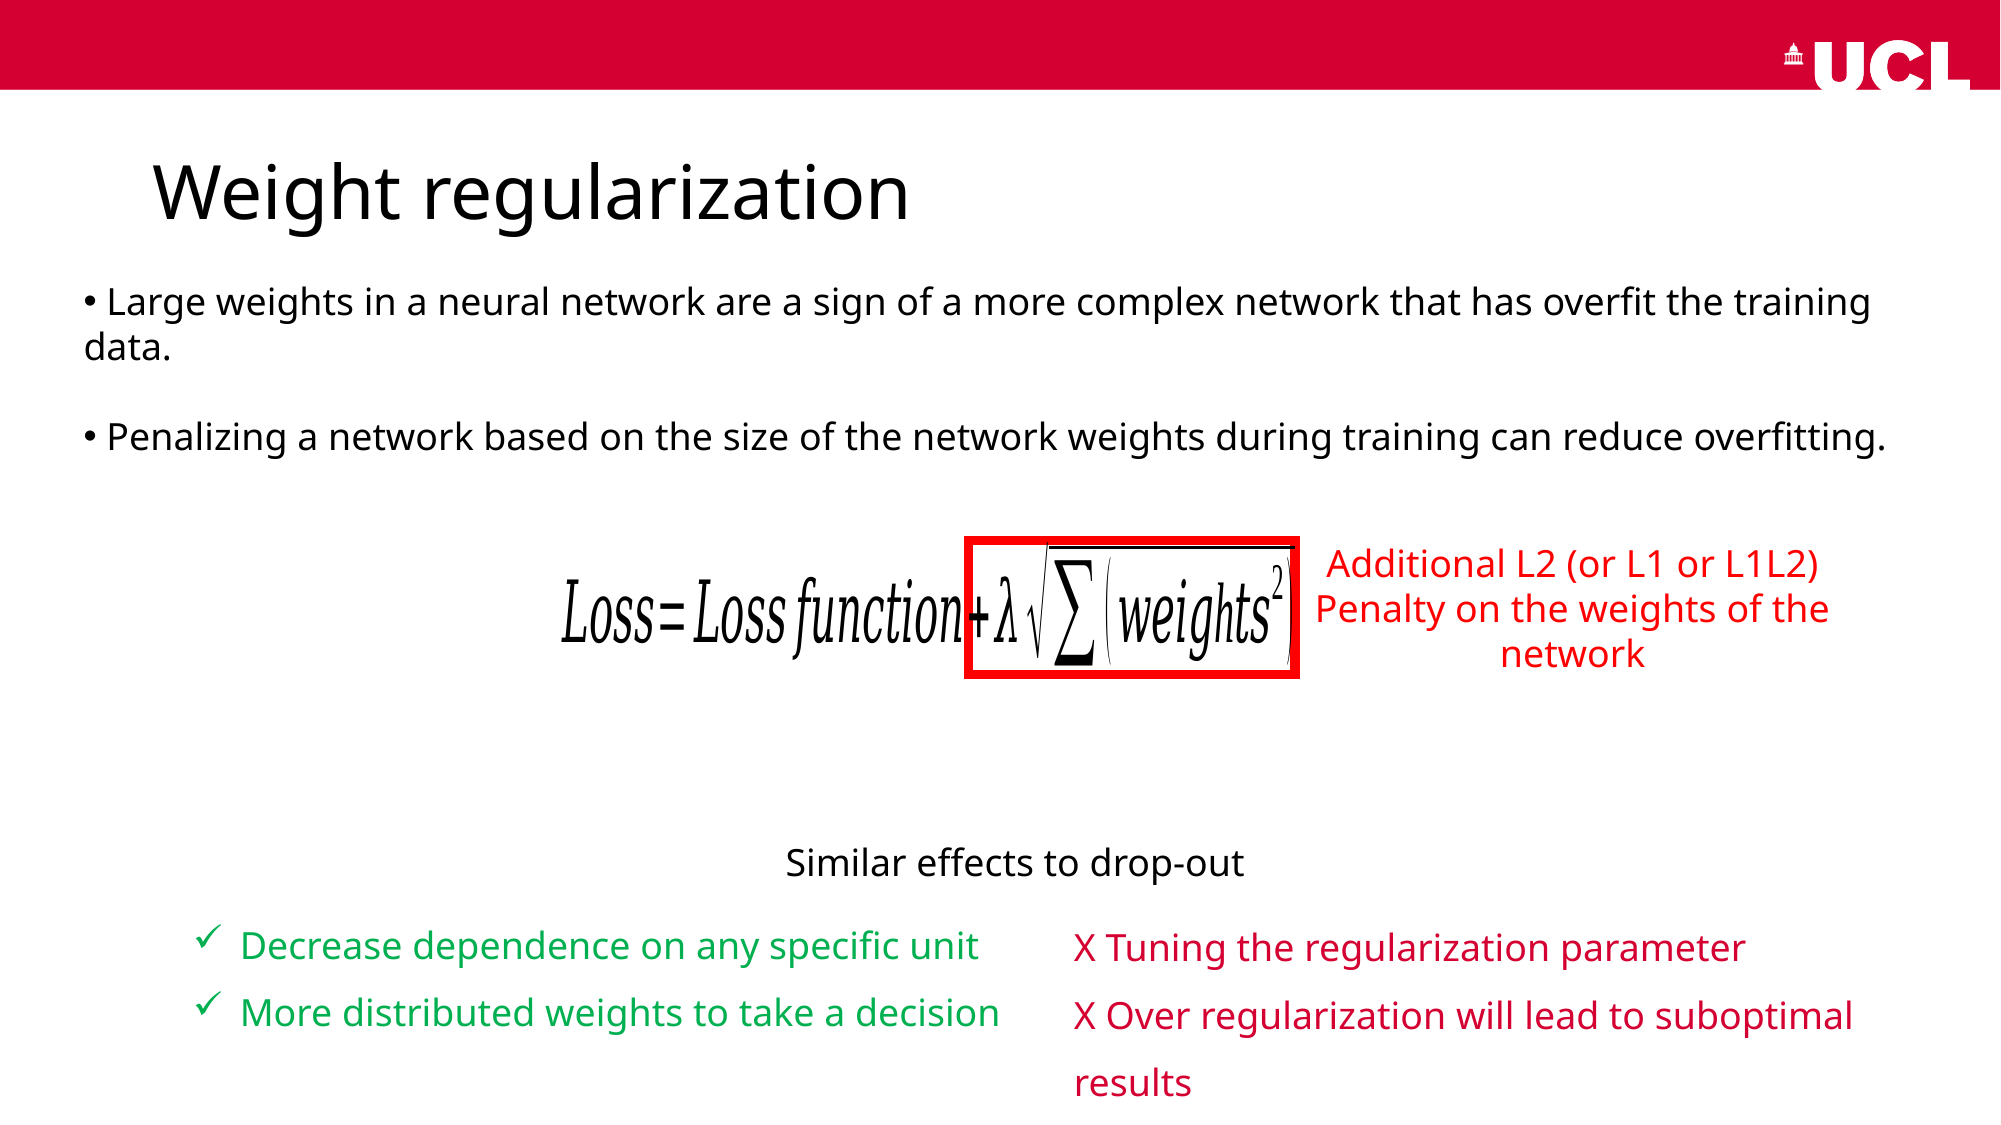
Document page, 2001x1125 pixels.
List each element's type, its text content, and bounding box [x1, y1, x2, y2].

text_box Decrease dependence on any specific unit More distributed weights to take a decision [178, 891, 1029, 1042]
text_box Similar effects to drop-out [499, 831, 1532, 892]
title Weight regularization [137, 118, 1863, 270]
picture [0, 0, 2001, 90]
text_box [560, 540, 1863, 675]
text_box Large weights in a neural network are a sign of a more complex network that has overfit the training data. Penalizing a network based on the size of the network weights during training can reduce overfitting. [68, 270, 1976, 511]
text_box X Tuning the regularization parameter X Over regularization will lead to suboptimal results [1059, 894, 1951, 1112]
